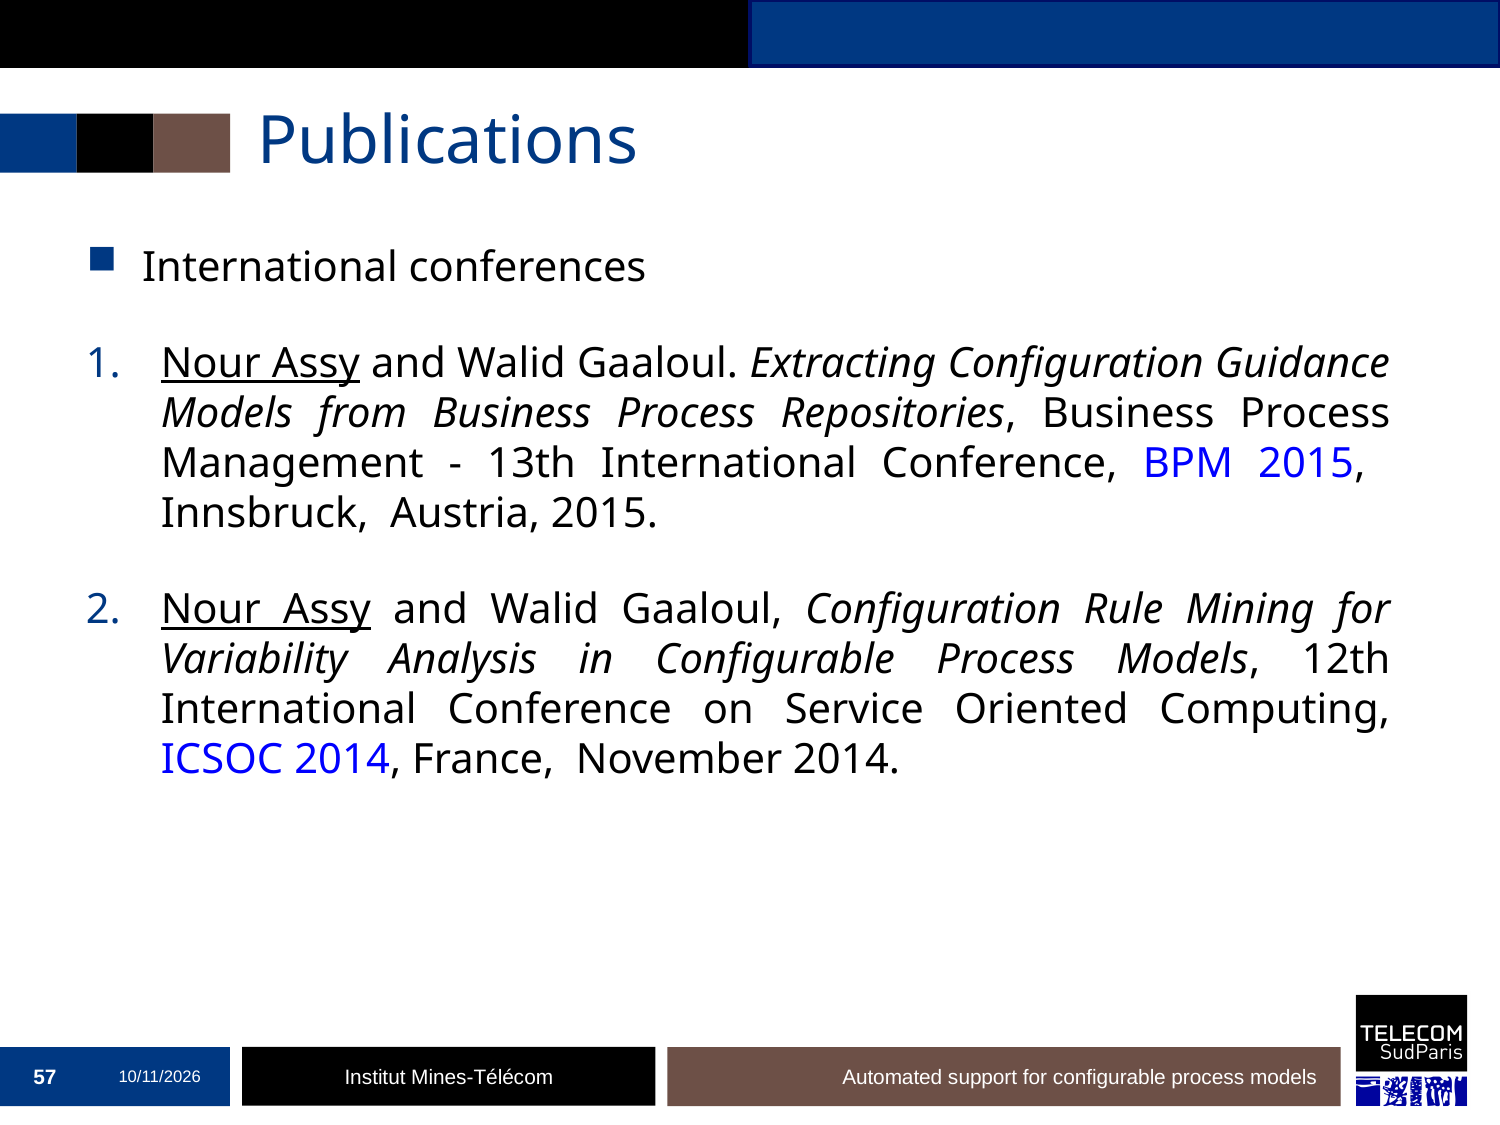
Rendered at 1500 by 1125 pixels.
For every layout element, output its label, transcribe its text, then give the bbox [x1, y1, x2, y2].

slide_number 57 [1, 1046, 89, 1106]
footer Automated support for configurable process models [667, 1046, 1341, 1106]
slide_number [89, 1046, 232, 1106]
title Publications [242, 90, 1459, 185]
list International conferences Nour Assy and Walid Gaaloul. Extracting Configuration Guidance Models from Business Process Repositories, Business Process Management - 13th International Conference, BPM 2015, Innsbruck, Austria, 2015. Nour Assy and Walid Gaaloul, Configuration Rule Mining for Variability Analysis in Configurable Process Models, 12th International Conference on Service Oriented Computing, ICSOC 2014, France, November 2014. [70, 231, 1406, 1000]
picture [1352, 991, 1471, 1110]
